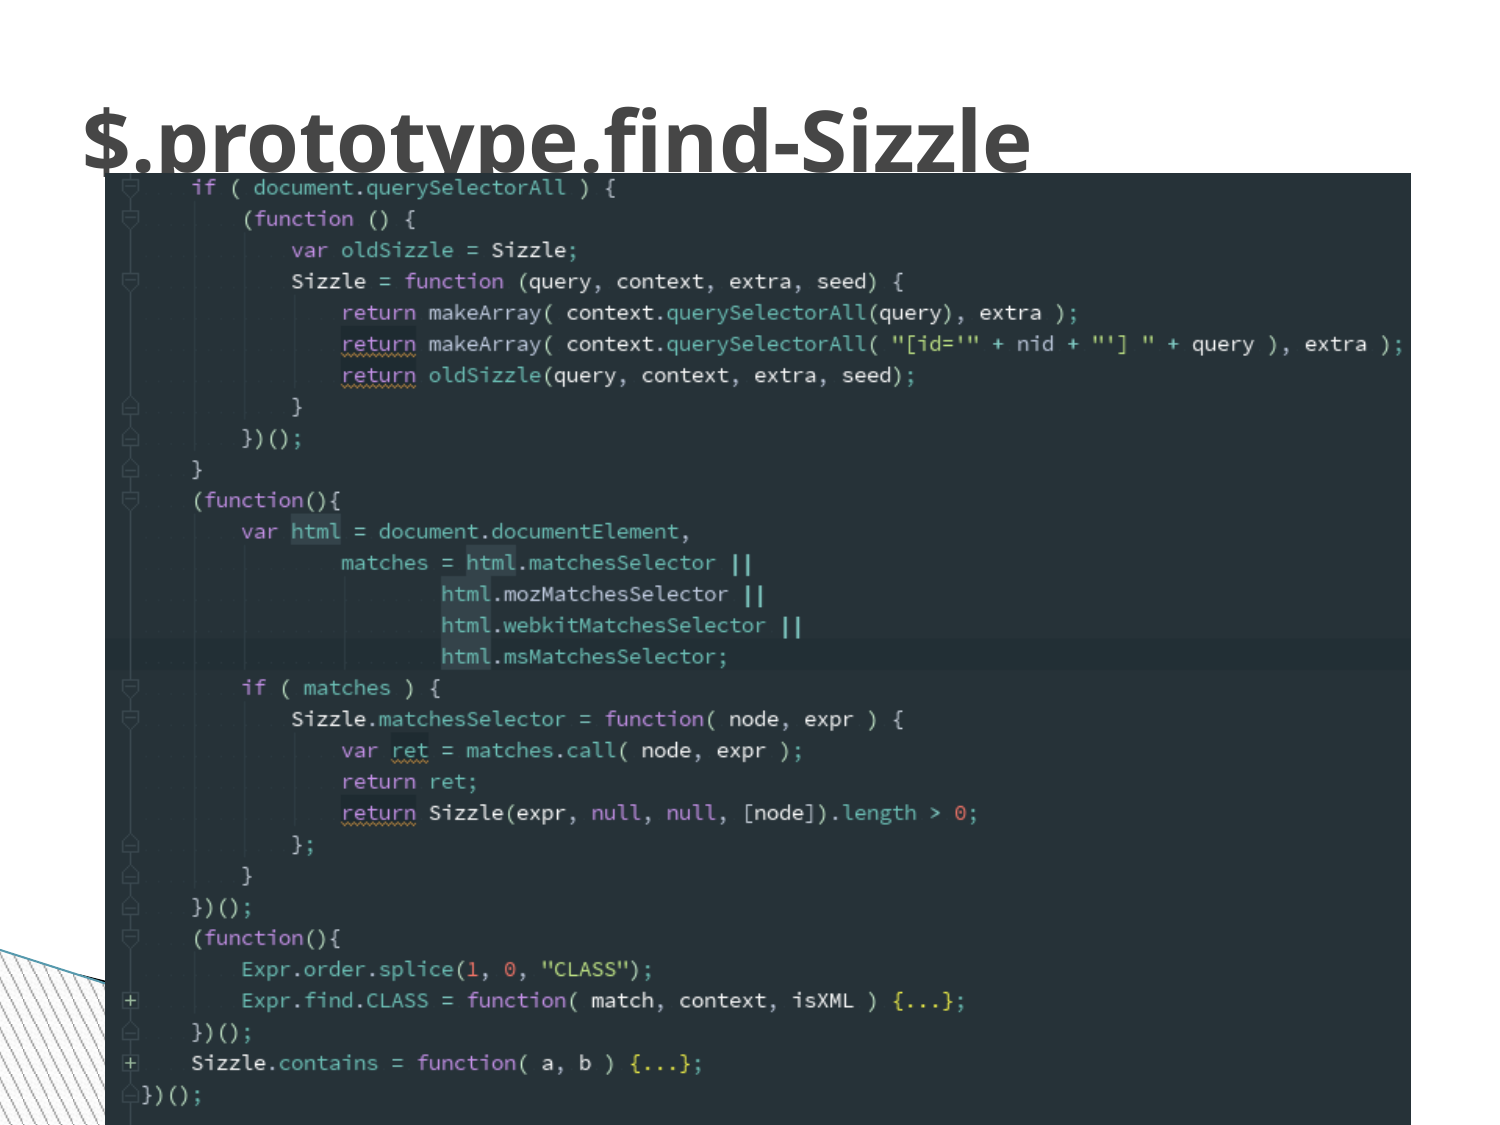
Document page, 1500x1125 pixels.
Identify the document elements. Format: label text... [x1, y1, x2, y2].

picture [0, 173, 1411, 1125]
title $.prototype.find-Sizzle [74, 44, 1426, 234]
